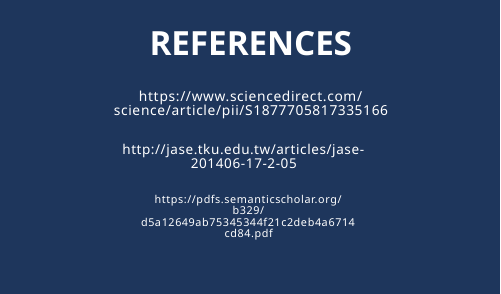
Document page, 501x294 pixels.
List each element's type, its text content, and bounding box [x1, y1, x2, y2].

text_box https://www.sciencedirect.com/science/article/pii/S1877705817335166 [112, 89, 390, 119]
text_box REFERENCES [143, 15, 359, 63]
text_box https://pdfs.semanticscholar.org/b329/d5a12649ab75345344f21c2deb4a6714cd84.pdf [138, 193, 359, 240]
text_box http://jase.tku.edu.tw/articles/jase-201406-17-2-05 [108, 142, 380, 171]
